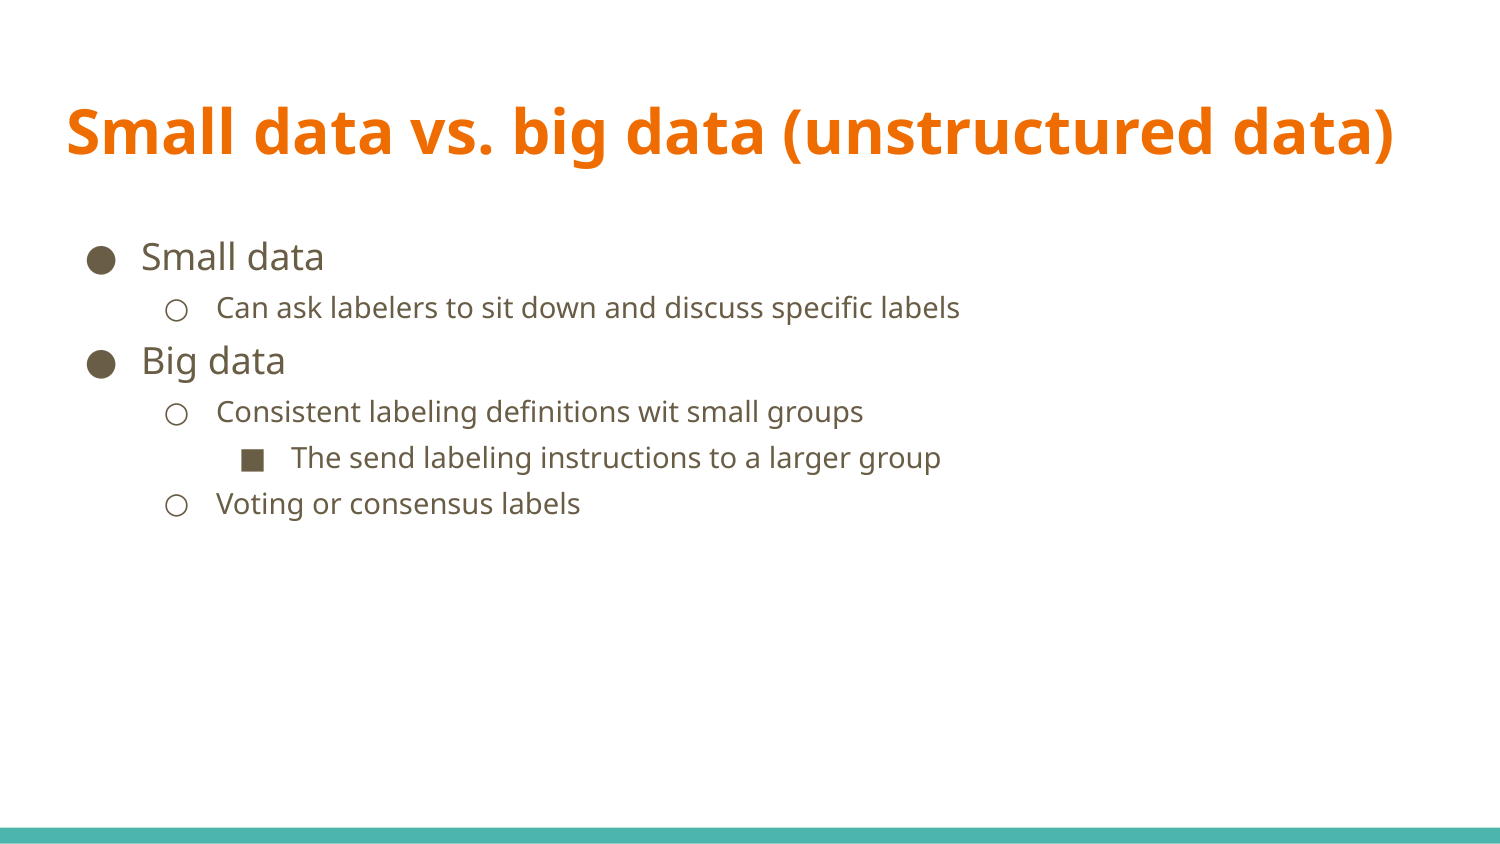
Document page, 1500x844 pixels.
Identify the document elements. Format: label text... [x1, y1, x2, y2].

title Small data vs. big data (unstructured data) [51, 72, 1449, 189]
list Small data Can ask labelers to sit down and discuss specific labels Big data Consistent labeling definitions wit small groups The send labeling instructions to a larger group Voting or consensus labels [51, 207, 1449, 750]
